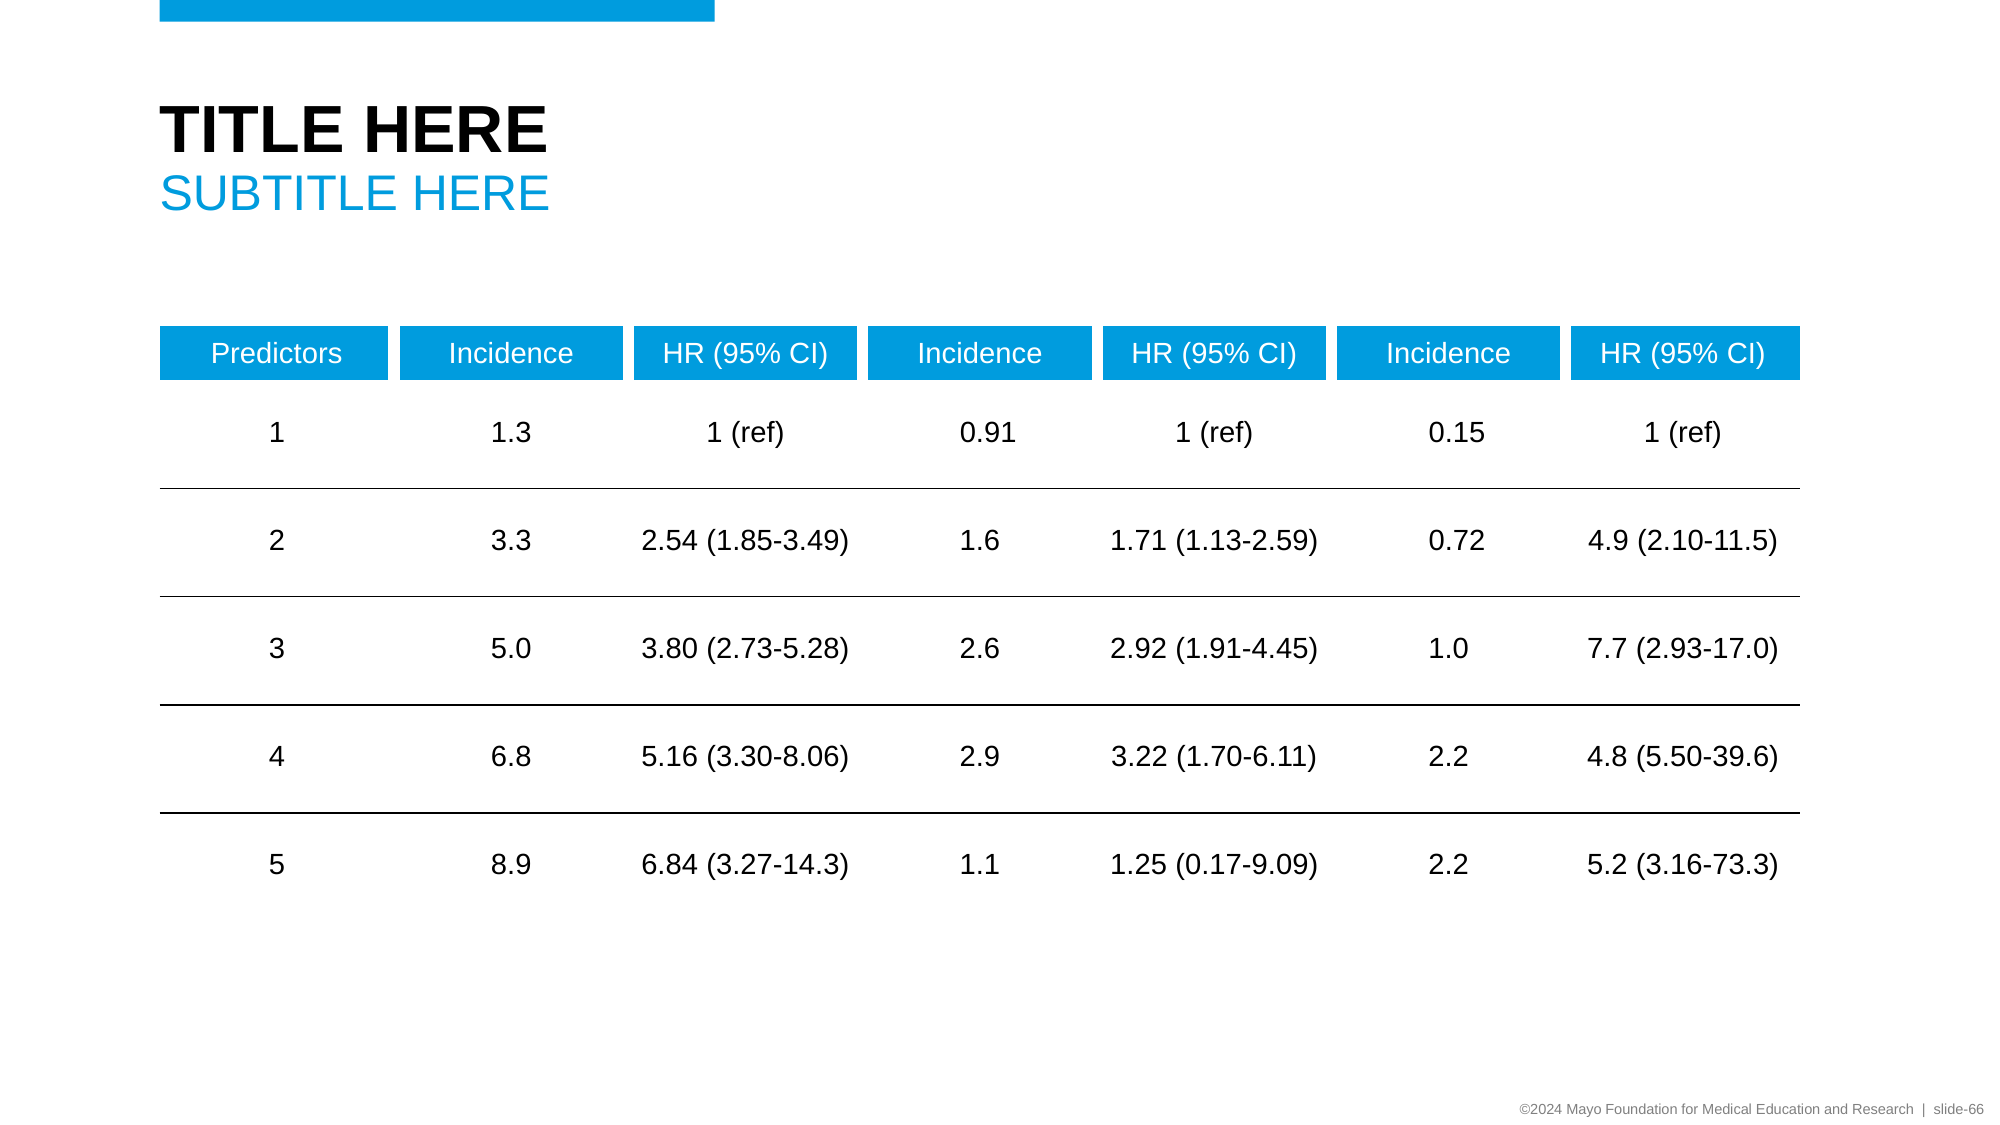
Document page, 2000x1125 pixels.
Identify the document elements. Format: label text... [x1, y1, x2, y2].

table_cell 1 (ref) [628, 381, 863, 488]
table_cell 5.0 [394, 597, 628, 704]
table_cell 1 [160, 381, 394, 488]
table_cell 8.9 [394, 814, 628, 921]
table_cell 2.92 (1.91-4.45) [1097, 597, 1332, 704]
table_cell 0.91 [863, 381, 1097, 488]
table_cell 2.6 [863, 597, 1097, 704]
table_header Incidence [1337, 326, 1560, 380]
table_cell 4.8 (5.50-39.6) [1566, 706, 1800, 812]
table_cell 2.2 [1332, 706, 1566, 812]
table_cell 3.80 (2.73-5.28) [628, 597, 863, 704]
table_header HR (95% CI) [634, 326, 857, 380]
table_cell 3.22 (1.70-6.11) [1097, 706, 1332, 812]
table_cell 7.7 (2.93-17.0) [1566, 597, 1800, 704]
table_cell 1.6 [863, 489, 1097, 596]
table_cell 3 [160, 597, 394, 704]
table_cell 2.9 [863, 706, 1097, 812]
table_cell 5.16 (3.30-8.06) [628, 706, 863, 812]
table_cell 2 [160, 489, 394, 596]
table_header Incidence [868, 326, 1092, 380]
table_cell 4 [160, 706, 394, 812]
table_header Predictors [160, 326, 388, 380]
table_cell 4.9 (2.10-11.5) [1566, 489, 1800, 596]
table_cell 6.84 (3.27-14.3) [628, 814, 863, 921]
title TITLE HERE SUBTITLE HERE [159, 87, 1800, 185]
table_cell 0.15 [1332, 381, 1566, 488]
table_header HR (95% CI) [1571, 326, 1800, 380]
table_header HR (95% CI) [1103, 326, 1326, 380]
table_cell 5.2 (3.16-73.3) [1566, 814, 1800, 921]
table_cell 1 (ref) [1097, 381, 1332, 488]
table_cell 1 (ref) [1566, 381, 1800, 488]
table_cell 0.72 [1332, 489, 1566, 596]
table_cell 1.1 [863, 814, 1097, 921]
table_cell 2.54 (1.85-3.49) [628, 489, 863, 596]
table_cell 1.0 [1332, 597, 1566, 704]
table_cell 1.25 (0.17-9.09) [1097, 814, 1332, 921]
table_cell 3.3 [394, 489, 628, 596]
table_cell 6.8 [394, 706, 628, 812]
table_header Incidence [400, 326, 623, 380]
table_cell 5 [160, 814, 394, 921]
table_cell 1.71 (1.13-2.59) [1097, 489, 1332, 596]
table_cell 1.3 [394, 381, 628, 488]
table_cell 2.2 [1332, 814, 1566, 921]
